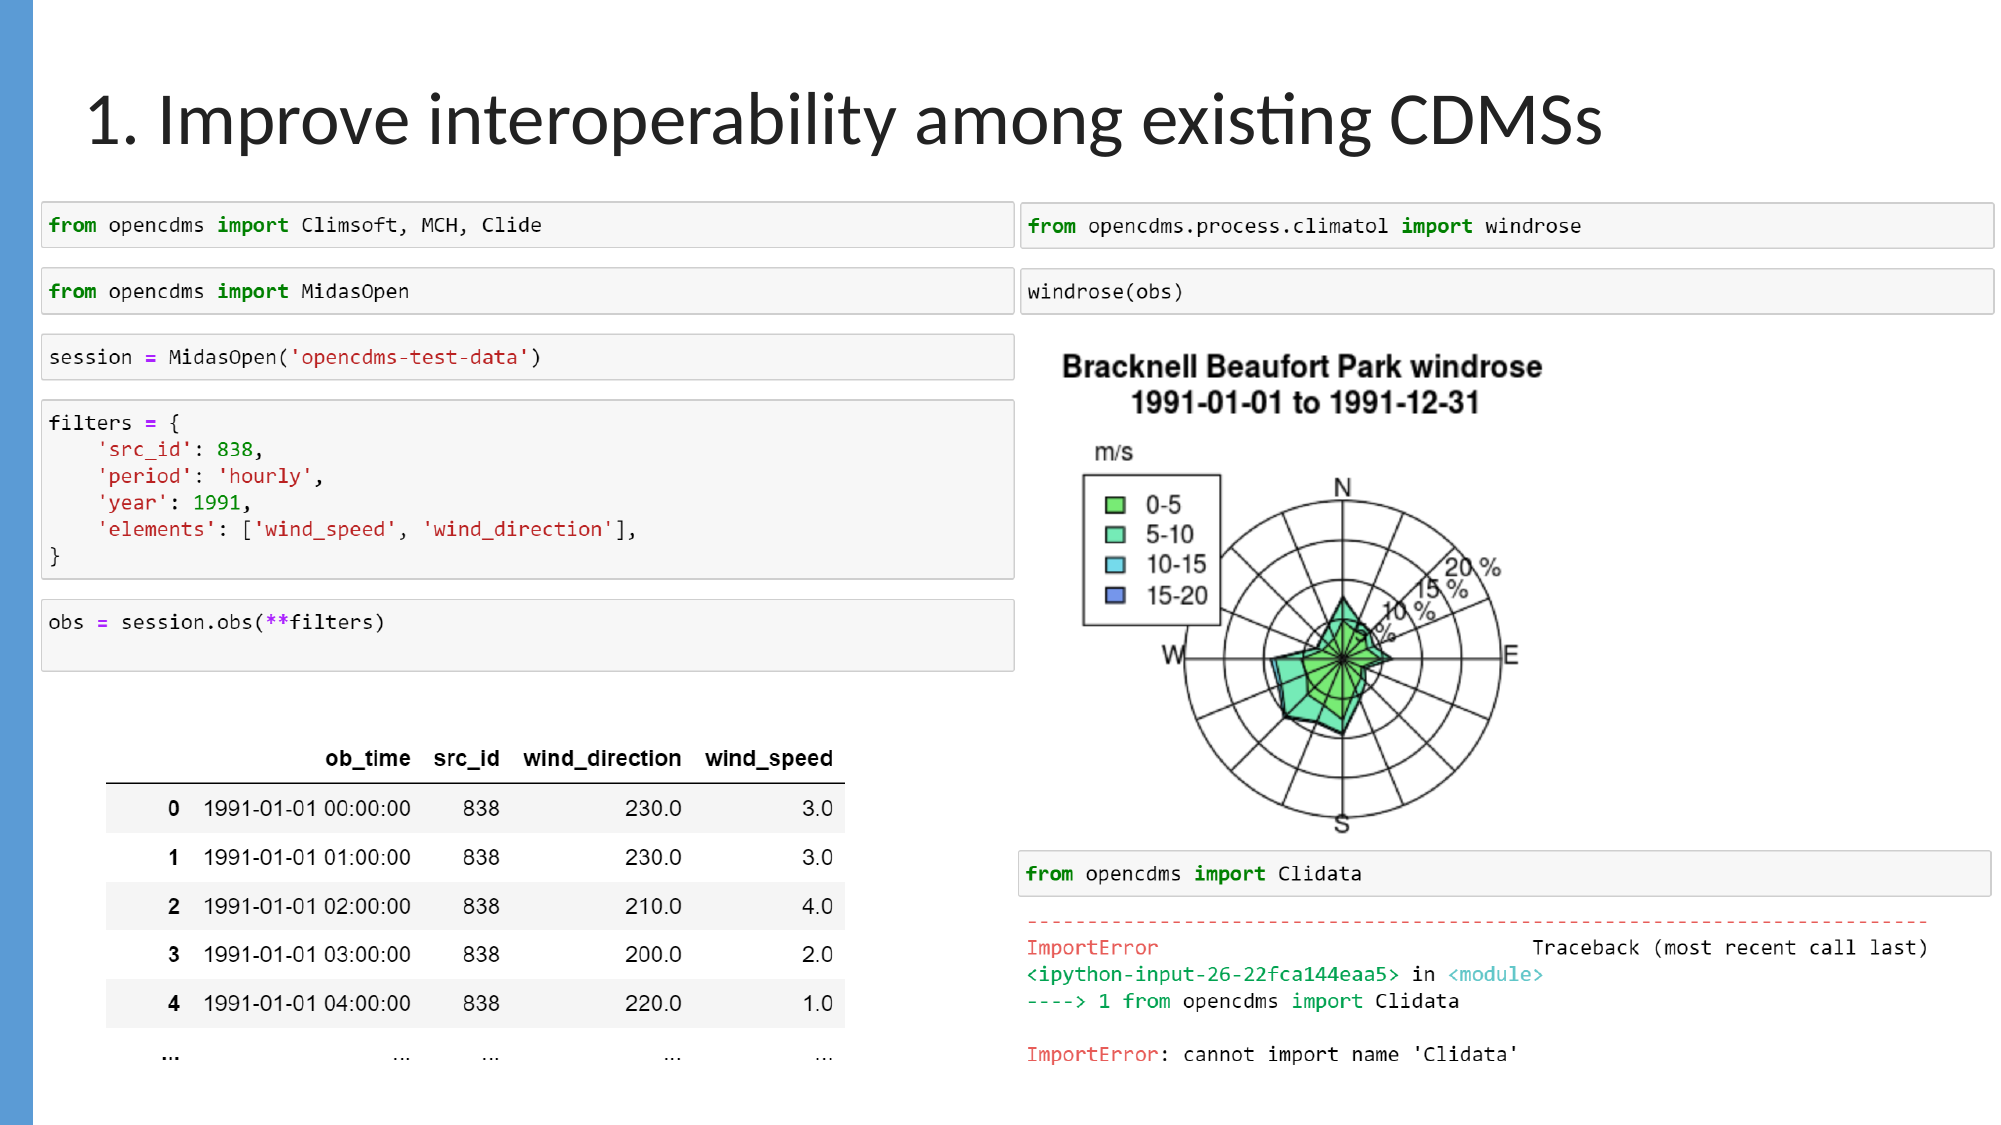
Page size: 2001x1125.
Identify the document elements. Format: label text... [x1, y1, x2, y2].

picture [97, 723, 861, 1072]
picture [1011, 194, 1999, 1079]
text_box 1. Improve interoperability among existing CDMSs [68, 62, 1824, 167]
text_box [0, 0, 34, 1125]
picture [34, 190, 1015, 678]
